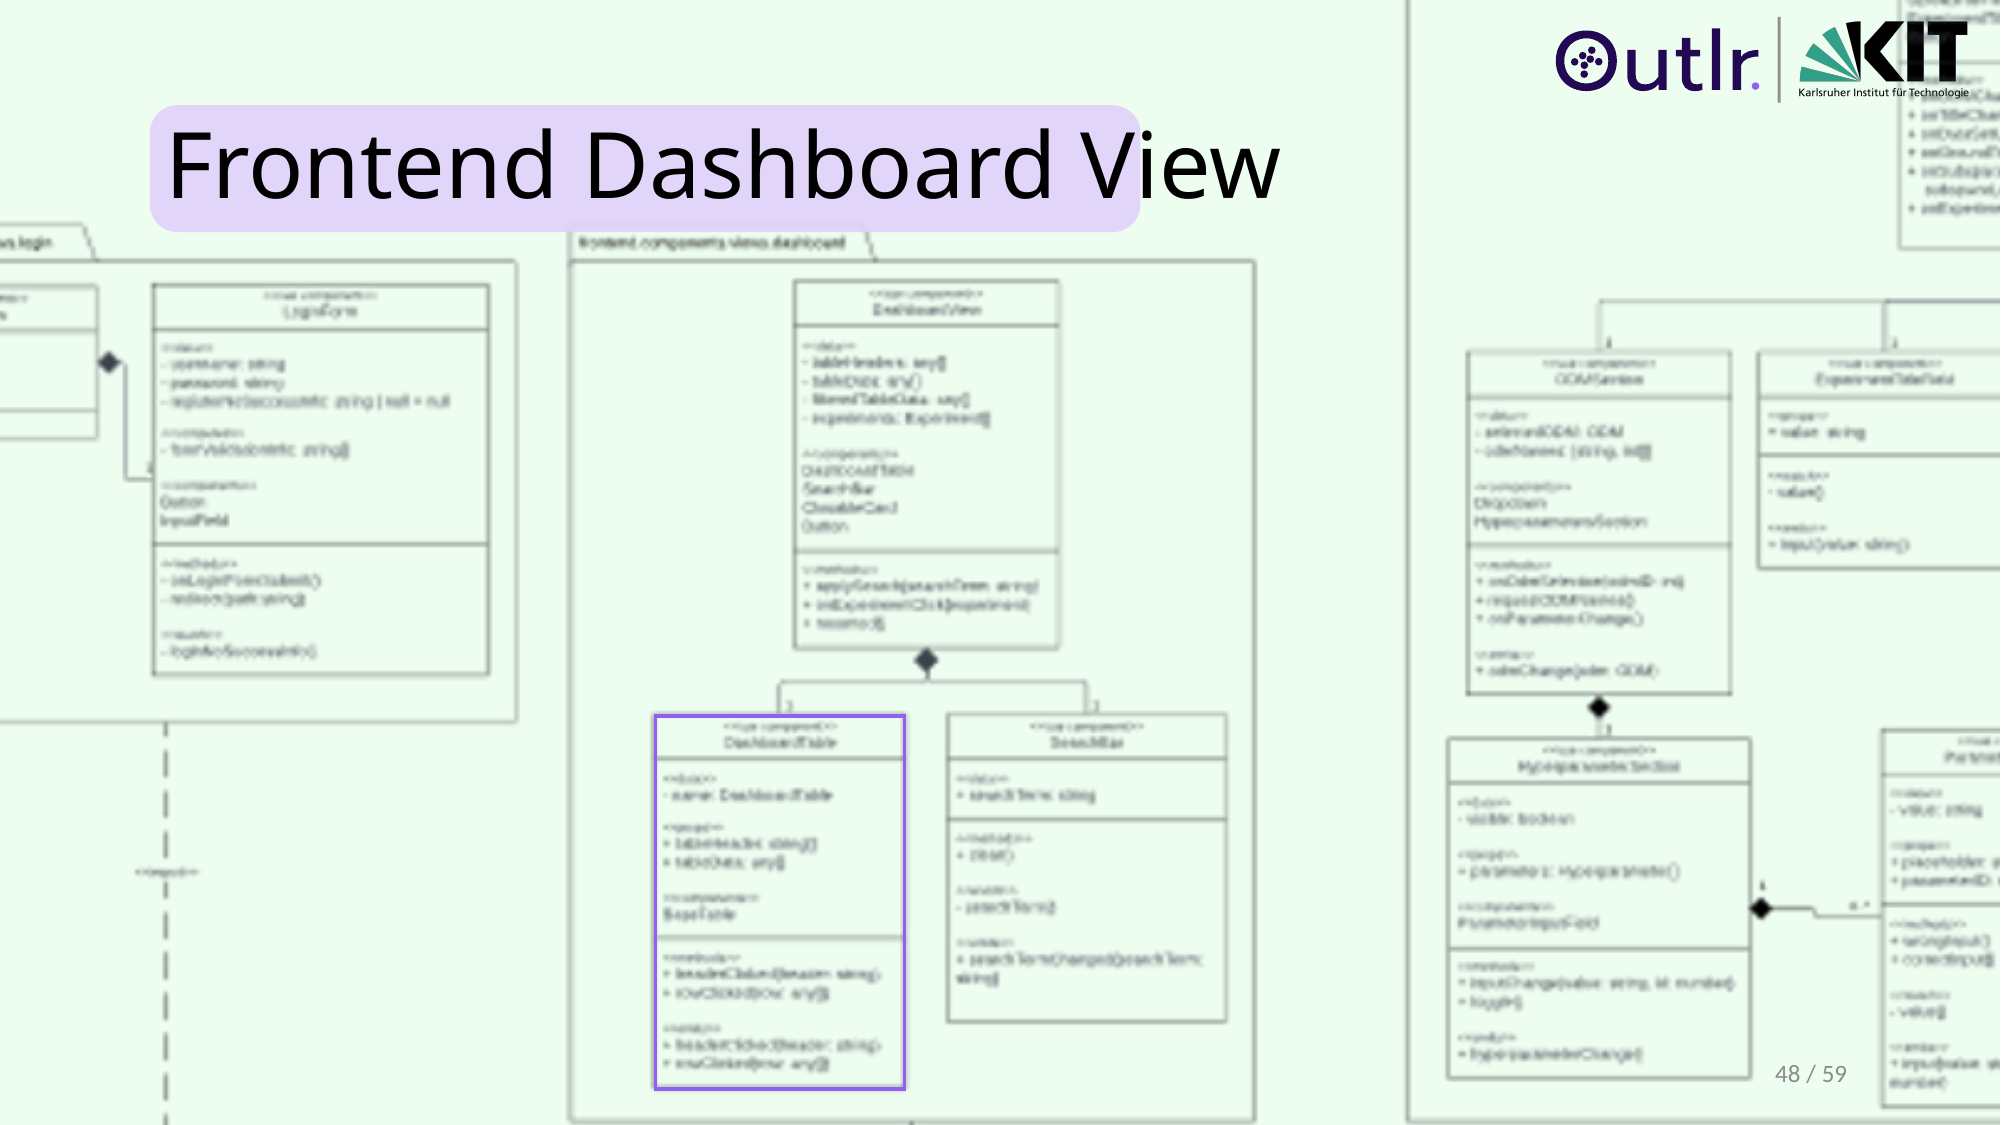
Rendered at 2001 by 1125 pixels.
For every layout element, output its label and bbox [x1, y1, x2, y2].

list [0, 0, 2000, 1125]
